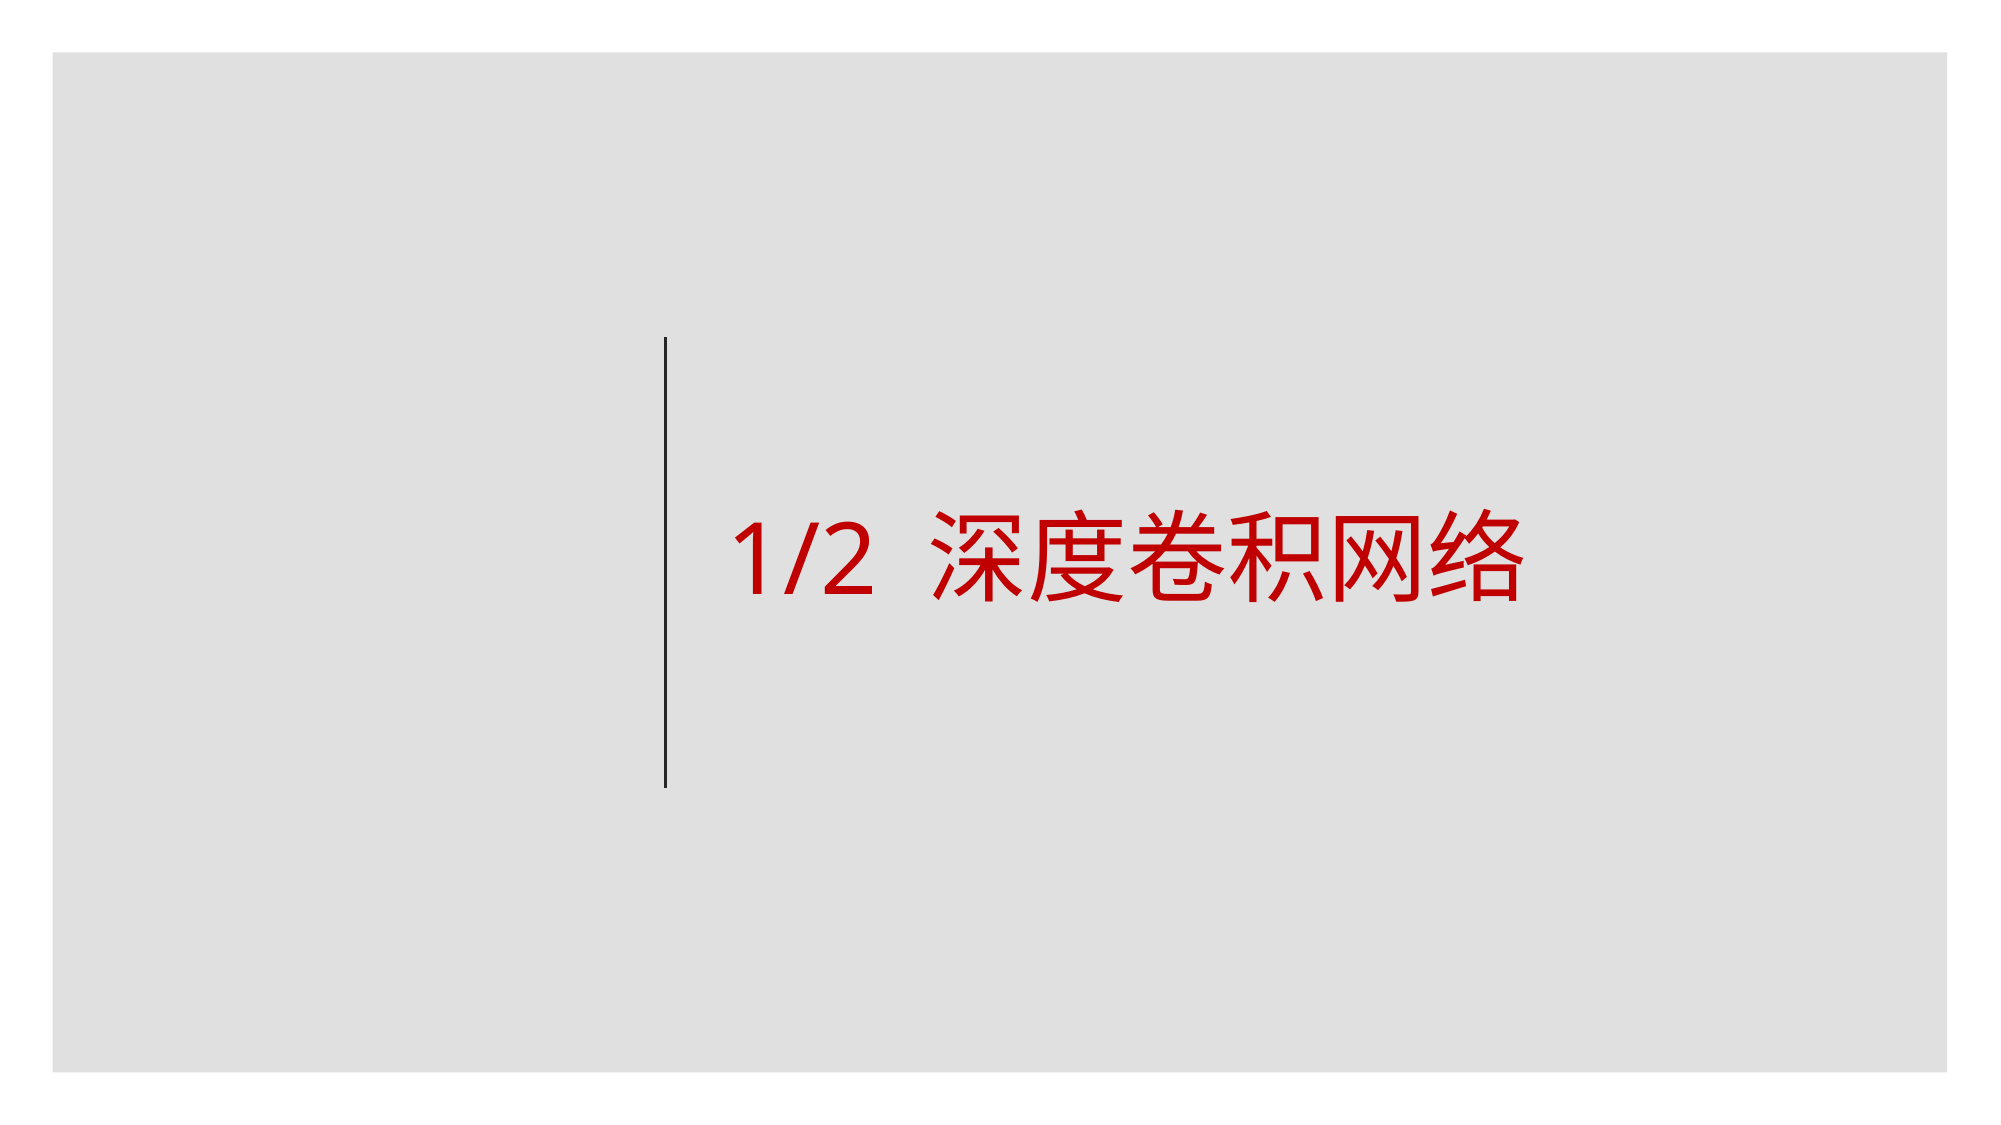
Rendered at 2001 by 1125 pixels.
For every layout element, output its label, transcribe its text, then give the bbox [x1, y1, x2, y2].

title 1/2 深度卷积网络 [718, 157, 1829, 968]
text_box [52, 52, 1948, 1073]
